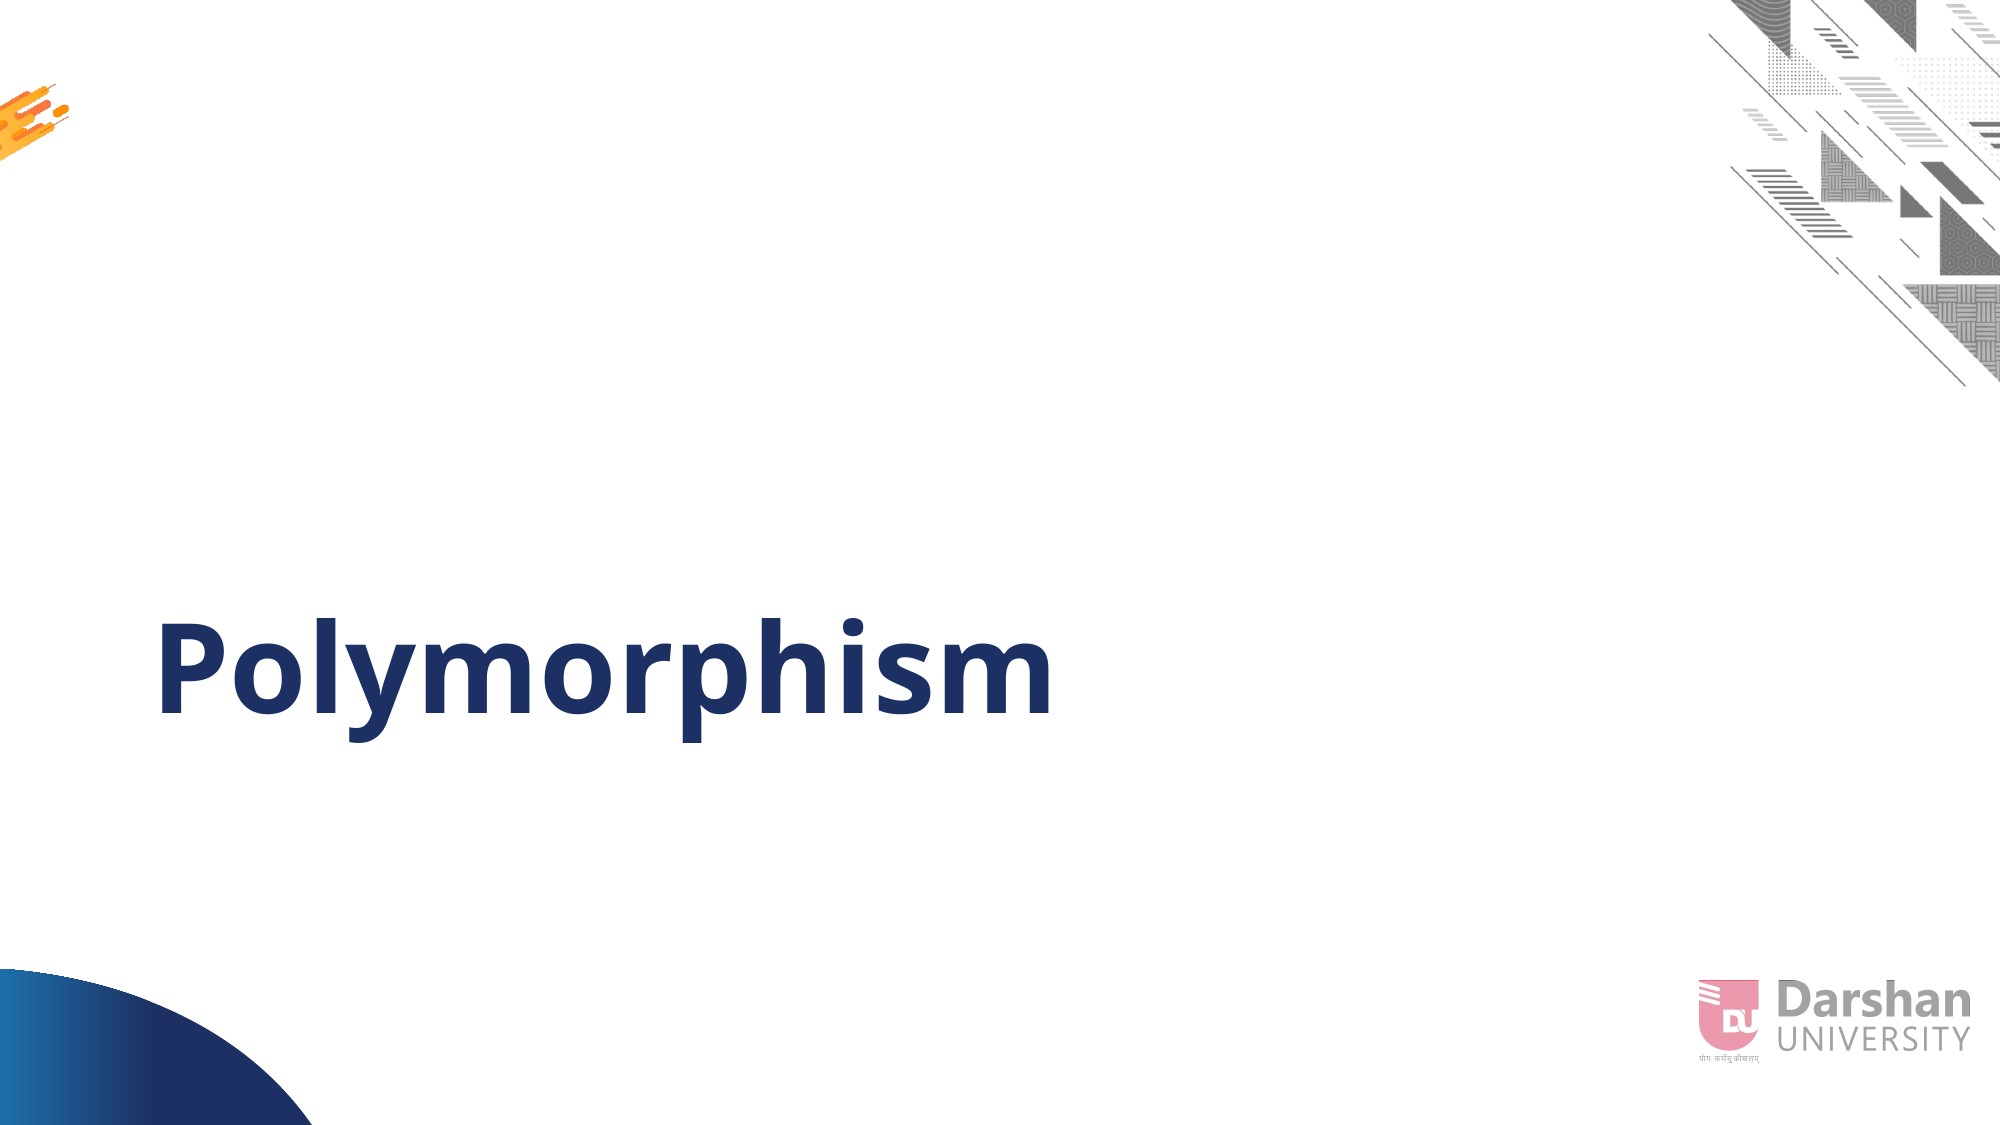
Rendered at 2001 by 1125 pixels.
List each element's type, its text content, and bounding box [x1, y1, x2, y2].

title Declaring an Object [1699, 980, 1970, 1063]
title Polymorphism [136, 280, 1862, 749]
picture [0, 65, 90, 193]
